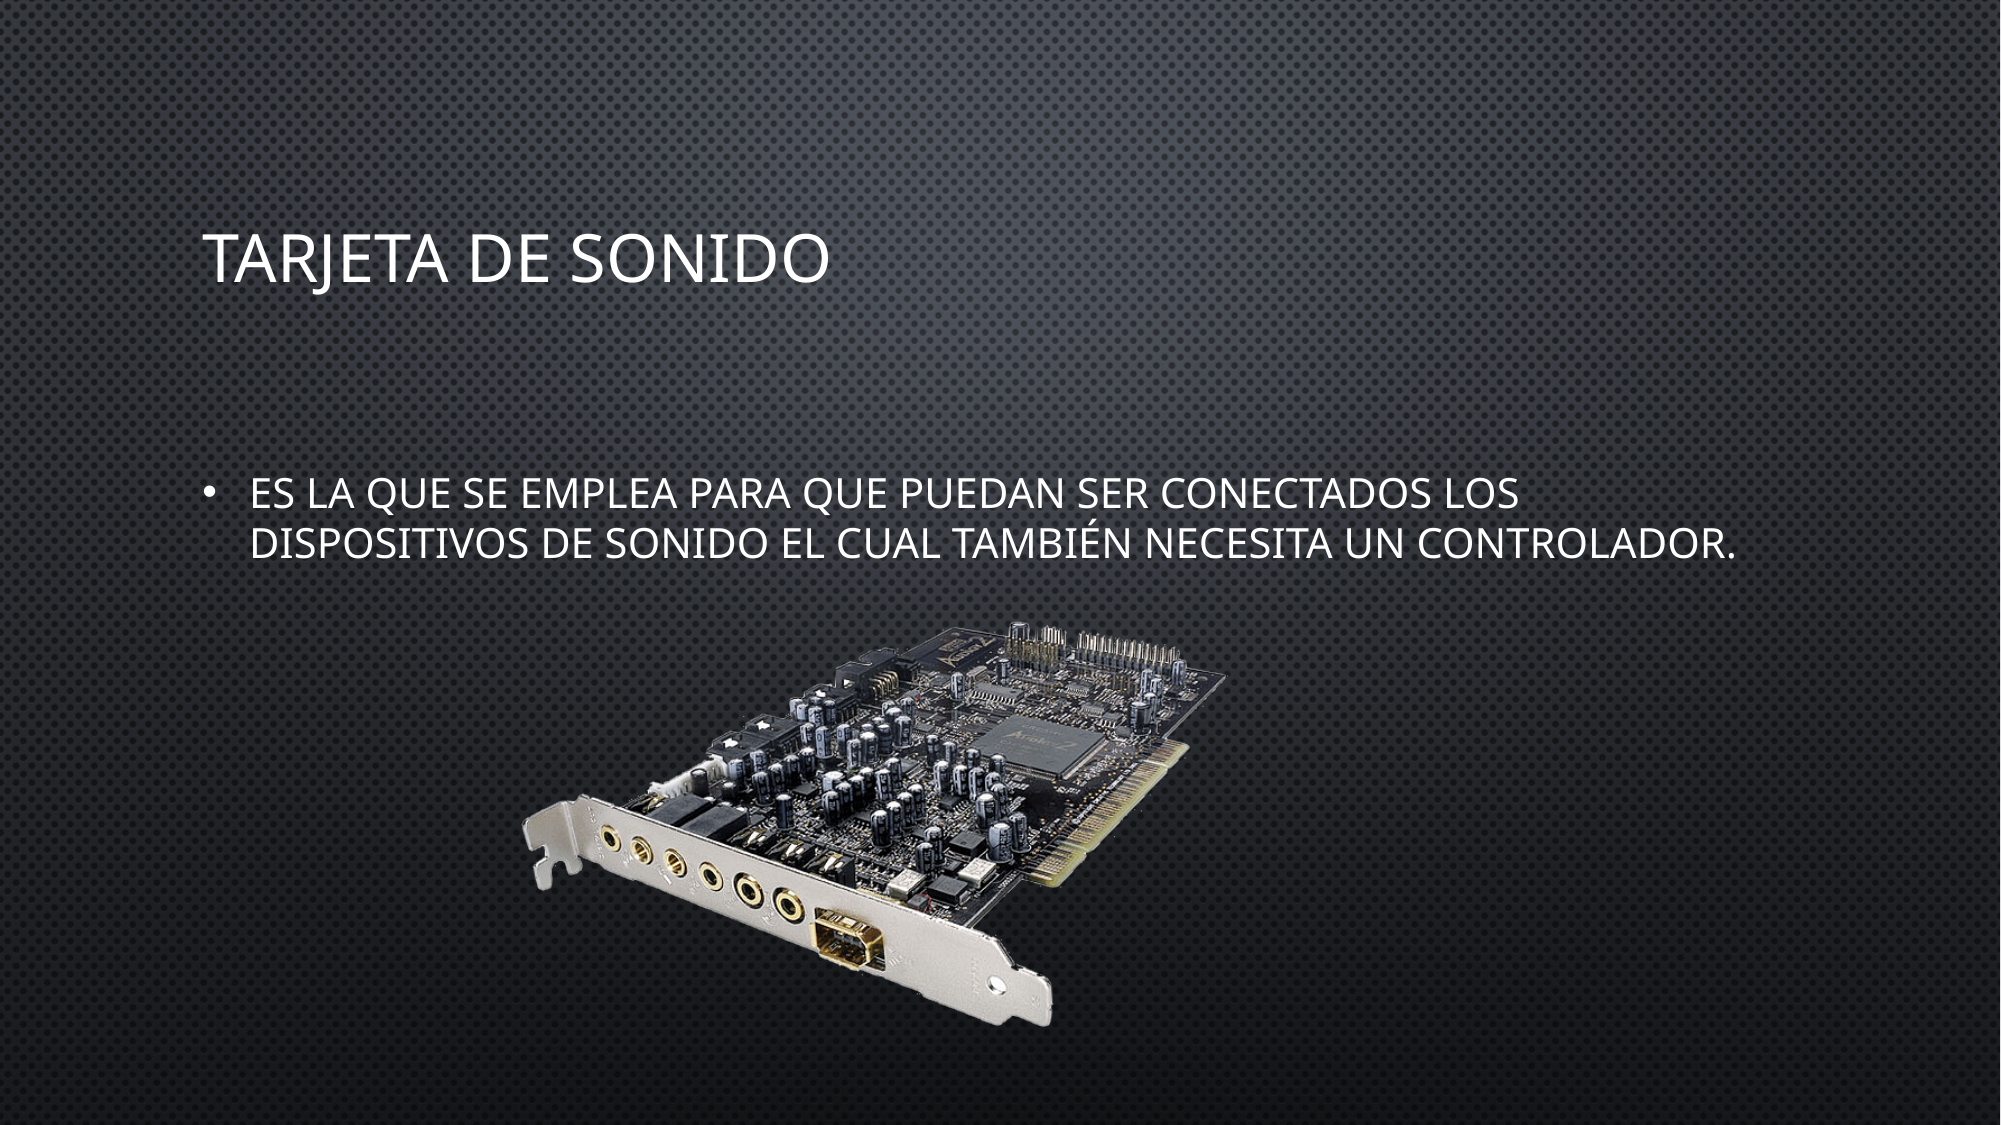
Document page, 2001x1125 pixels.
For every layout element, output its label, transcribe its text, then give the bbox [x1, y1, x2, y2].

title Tarjeta de sonido [187, 99, 1813, 413]
picture [517, 616, 1236, 1036]
list Es la que se emplea para que puedan ser conectados los dispositivos de sonido el cual también necesita un controlador. [187, 437, 1813, 950]
